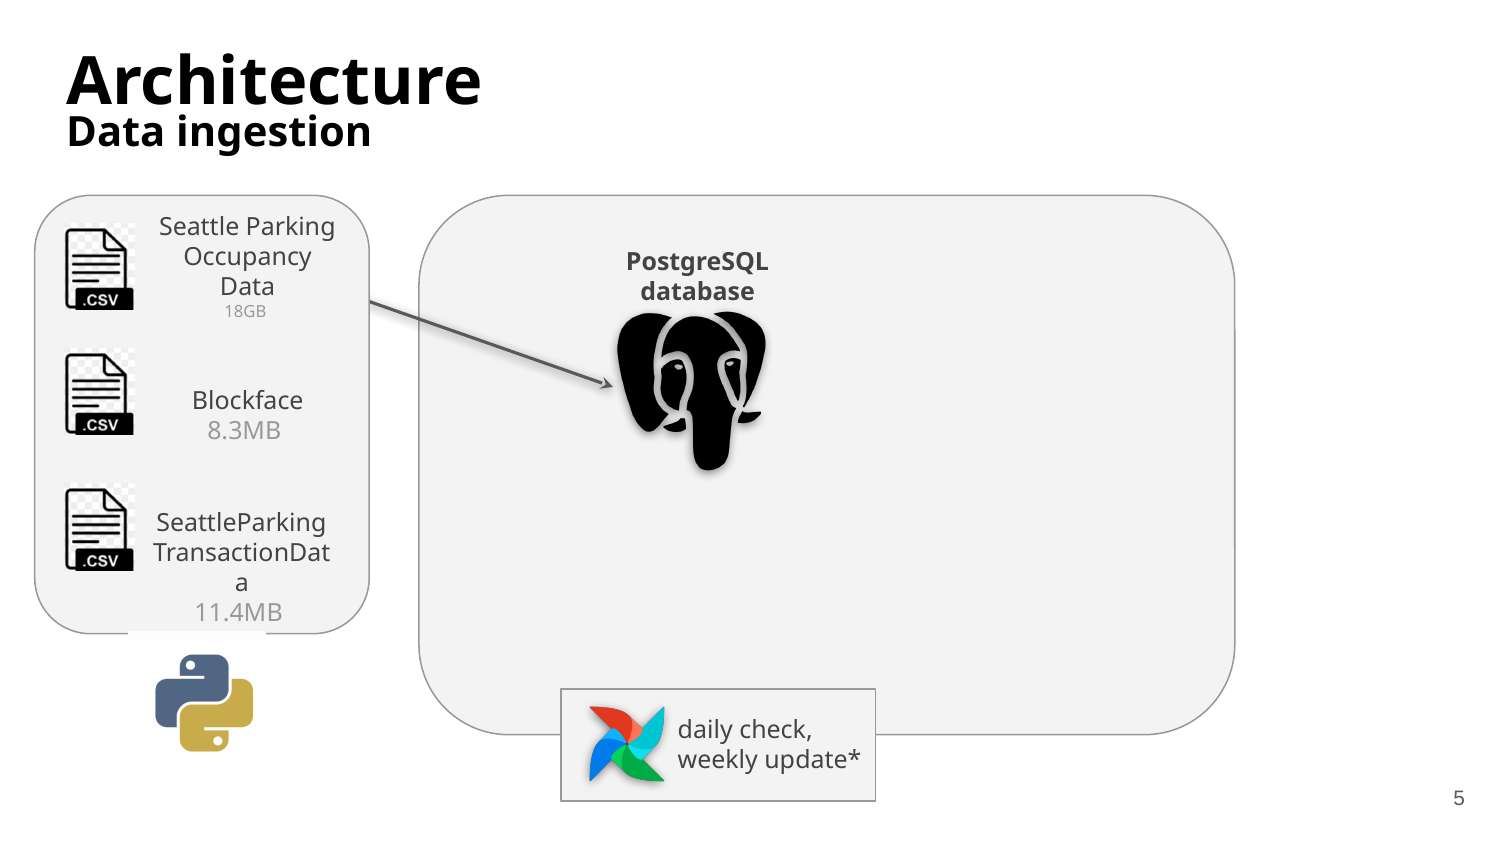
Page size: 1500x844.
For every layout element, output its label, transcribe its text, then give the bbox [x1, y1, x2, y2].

picture [588, 705, 665, 782]
picture [64, 222, 135, 311]
text_box [418, 195, 1235, 735]
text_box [332, 288, 614, 388]
text_box [560, 688, 876, 801]
text_box SeattleParkingTransactionData 11.4MB [139, 491, 346, 568]
title Architecture [51, 23, 1449, 90]
picture [64, 483, 135, 571]
text_box Blockface 8.3MB [143, 369, 352, 446]
picture [128, 631, 266, 764]
text_box Seattle Parking Occupancy Data 18GB [143, 210, 352, 342]
text_box daily check, weekly update* [662, 691, 890, 796]
slide_number 5 [1389, 764, 1480, 830]
title Data ingestion [51, 90, 1449, 185]
text_box [34, 195, 370, 634]
picture [64, 347, 135, 436]
picture [602, 304, 780, 483]
text_box PostgreSQL database [599, 243, 796, 308]
